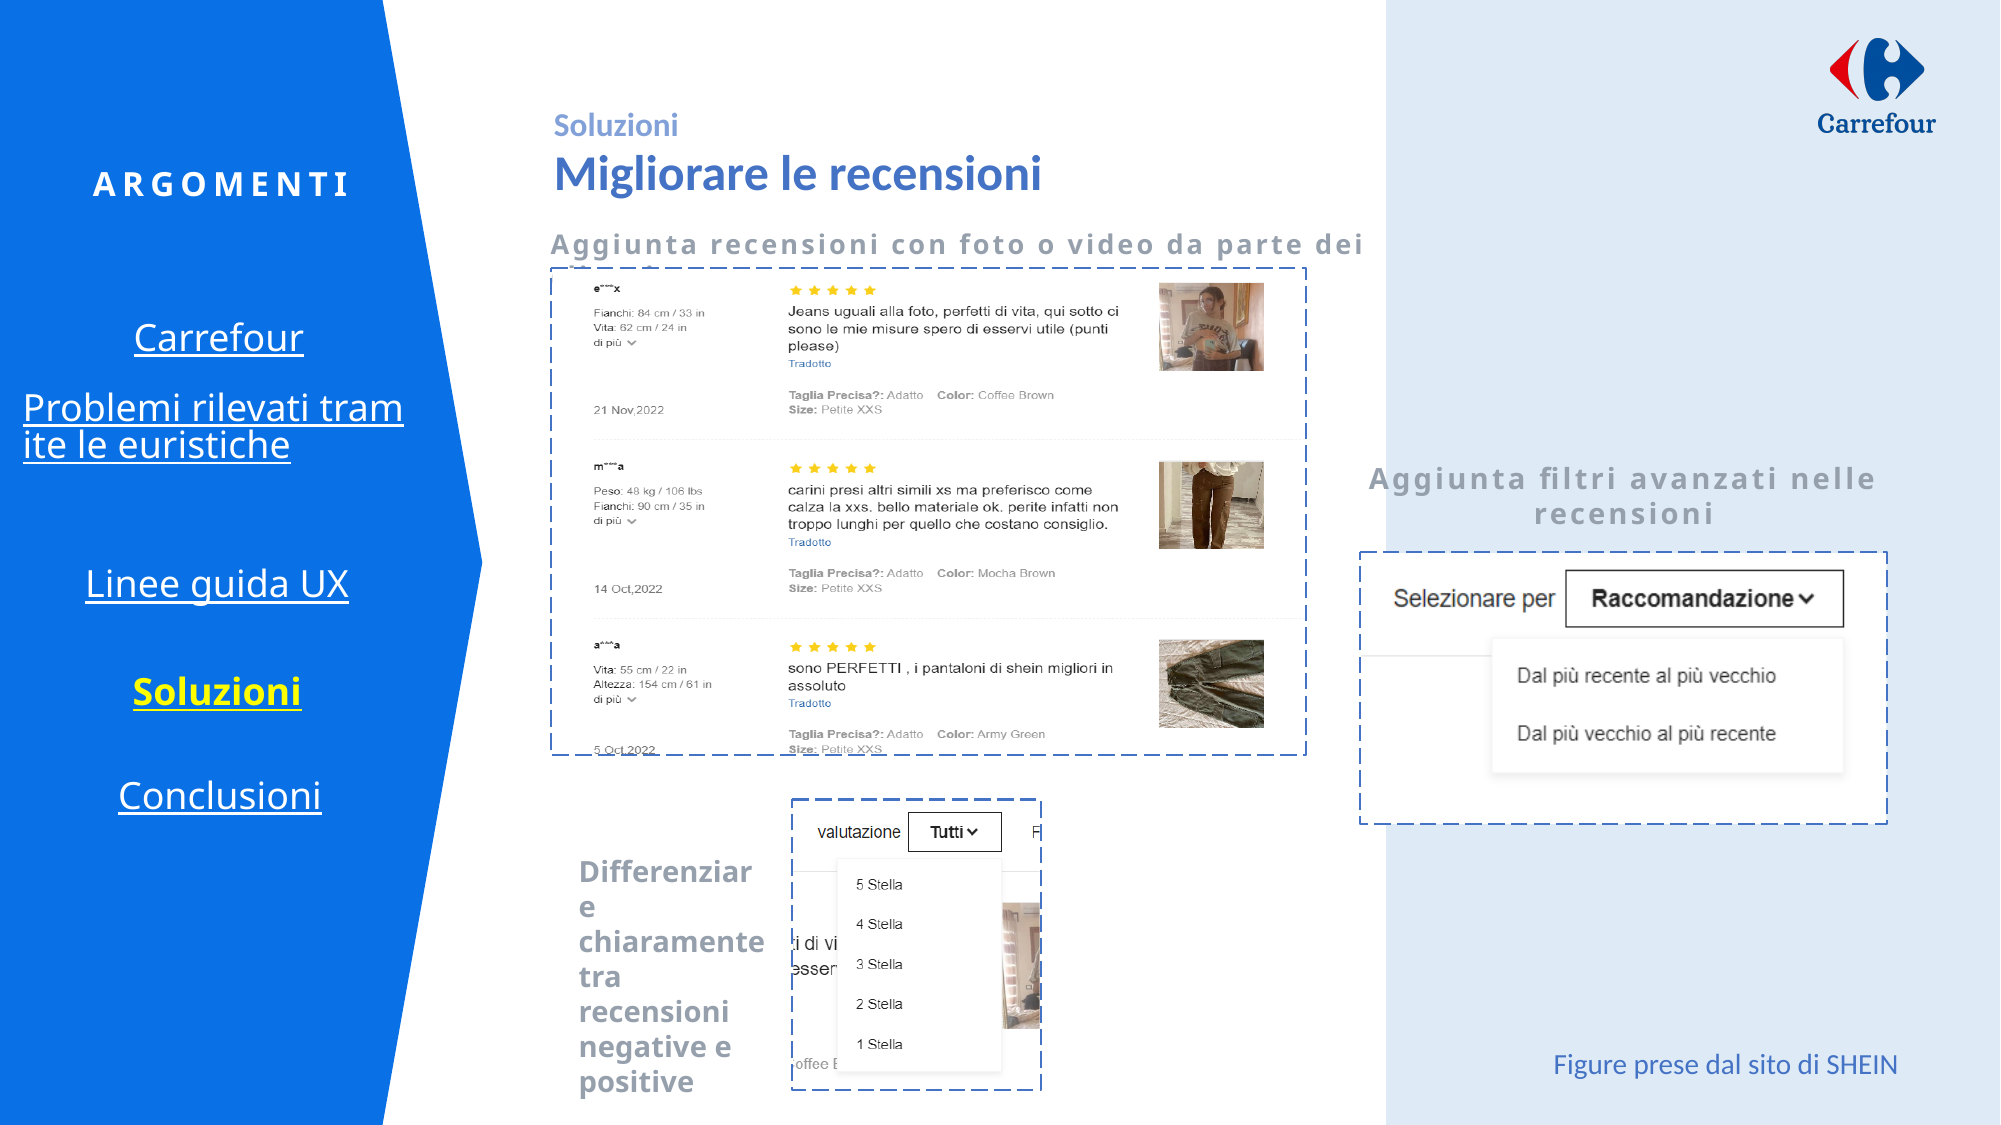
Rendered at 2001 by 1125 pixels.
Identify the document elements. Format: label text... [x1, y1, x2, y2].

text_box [0, 0, 489, 1125]
picture [793, 800, 1040, 1089]
text_box Aggiunta recensioni con foto o video da parte dei clienti [535, 219, 1465, 300]
text_box Figure prese dal sito di SHEIN [1532, 1037, 2000, 1088]
text_box Migliorare le recensioni [539, 151, 1685, 208]
picture [552, 268, 1305, 754]
text_box Aggiunta filtri avanzati nelle recensioni [1348, 452, 1899, 538]
text_box Differenziare chiaramente tra recensioni negative e positive [563, 846, 783, 1106]
picture [1818, 38, 1936, 133]
picture [1361, 553, 1887, 824]
text_box [1385, 0, 2000, 1125]
text_box Soluzioni [539, 95, 1685, 151]
